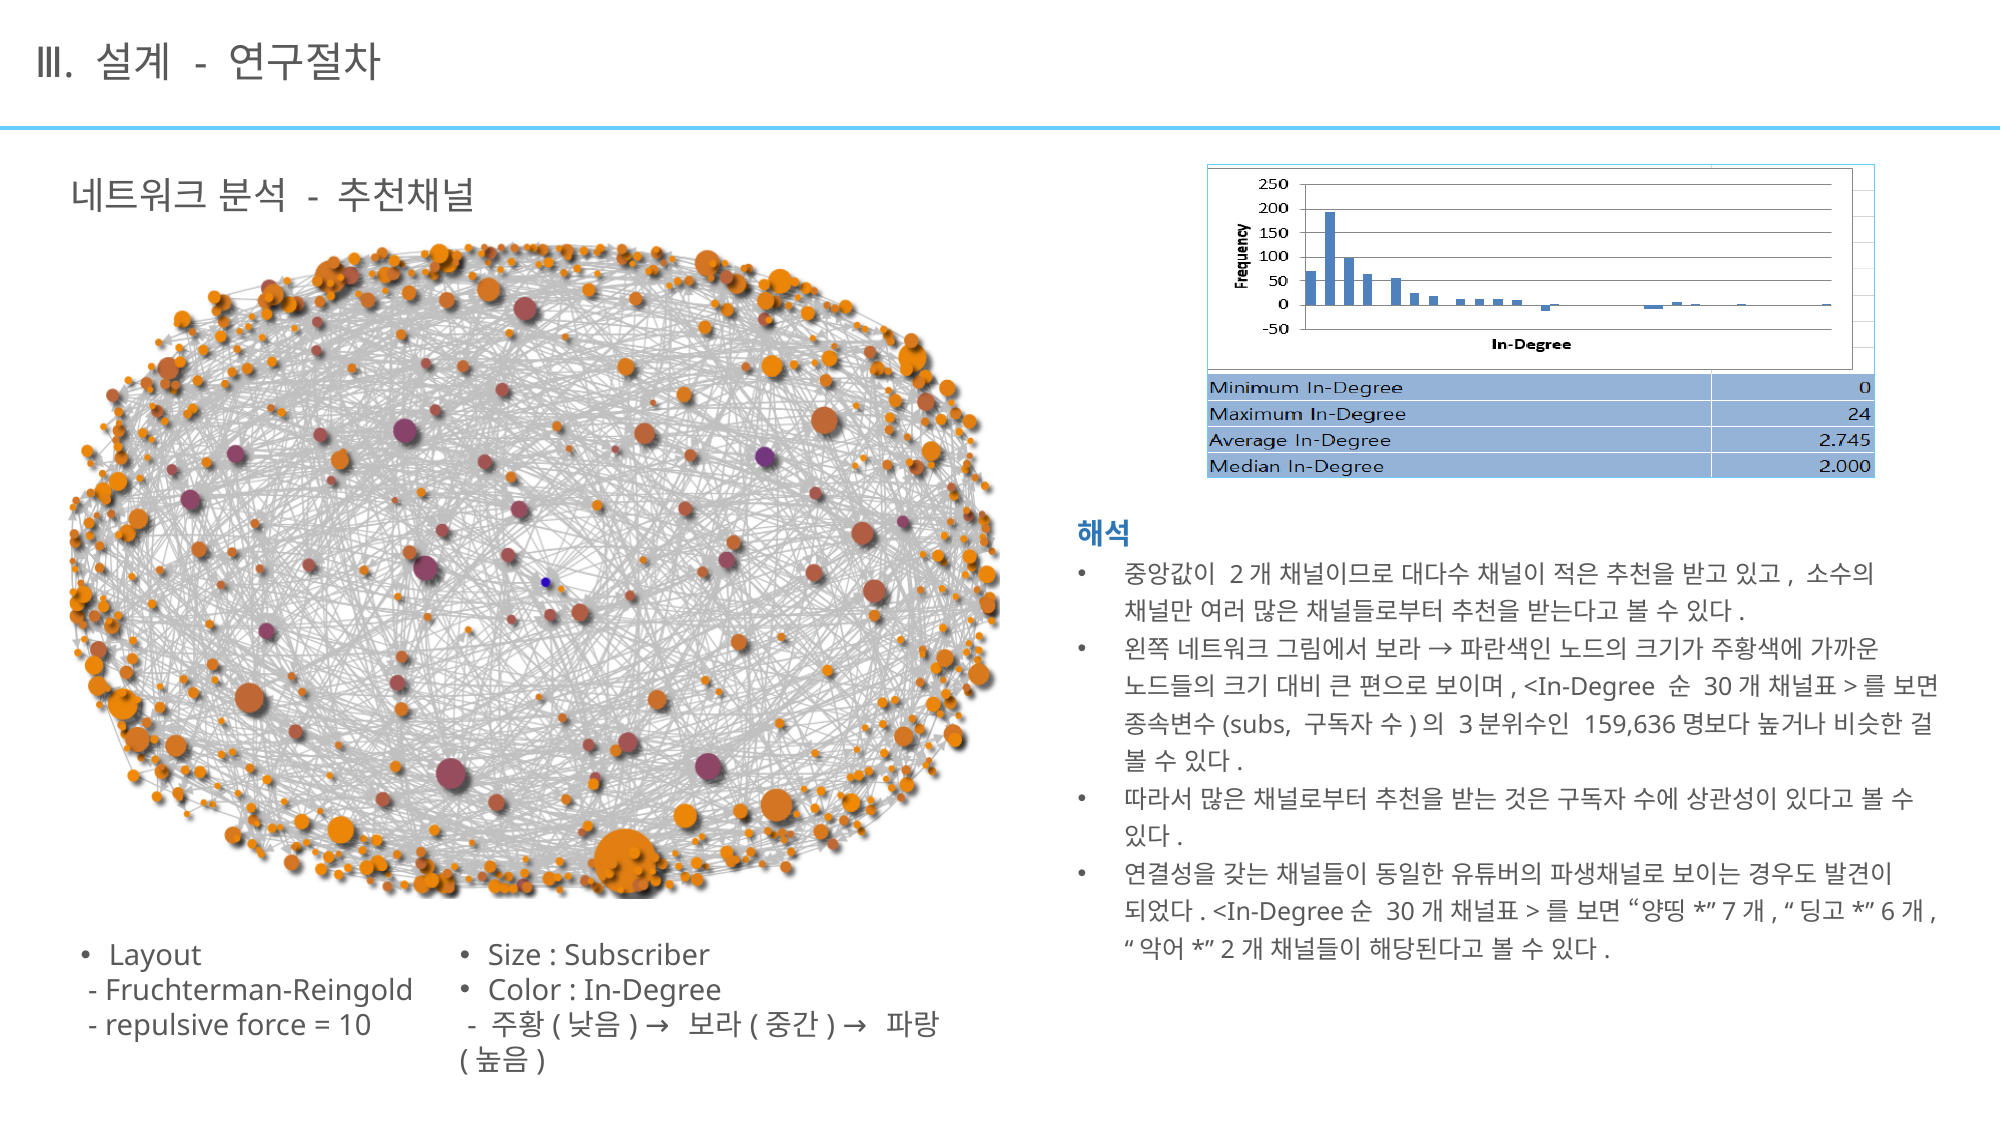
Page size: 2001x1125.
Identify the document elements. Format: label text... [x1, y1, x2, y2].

text_box 네트워크 분석 - 추천채널 [55, 164, 697, 225]
title Ⅲ. 설계 - 연구절차 [19, 14, 510, 114]
picture [1207, 164, 1875, 478]
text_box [65, 237, 1001, 1051]
text_box 해석 중앙값이 2개 채널이므로 대다수 채널이 적은 추천을 받고 있고, 소수의 채널만 여러 많은 채널들로부터 추천을 받는다고 볼 수 있다. 왼쪽 네트워크 그림에서 보라 → 파란색인 노드의 크기가 주황색에 가까운 노드들의 크기 대비 큰 편으로 보이며, <In-Degree 순 30개 채널표>를 보면 종속변수(subs, 구독자 수)의 3분위수인 159,636명보다 높거나 비슷한 걸 볼 수 있다. 따라서 많은 채널로부터 추천을 받는 것은 구독자 수에 상관성이 있다고 볼 수 있다. 연결성을 갖는 채널들이 동일한 유튜버의 파생채널로 보이는 경우도 발견이 되었다. <In-Degree순 30개 채널표>를 보면 “양띵*” 7개, “딩고*” 6개, “악어*” 2개 채널들이 해당된다고 볼 수 있다. [1062, 505, 1962, 971]
